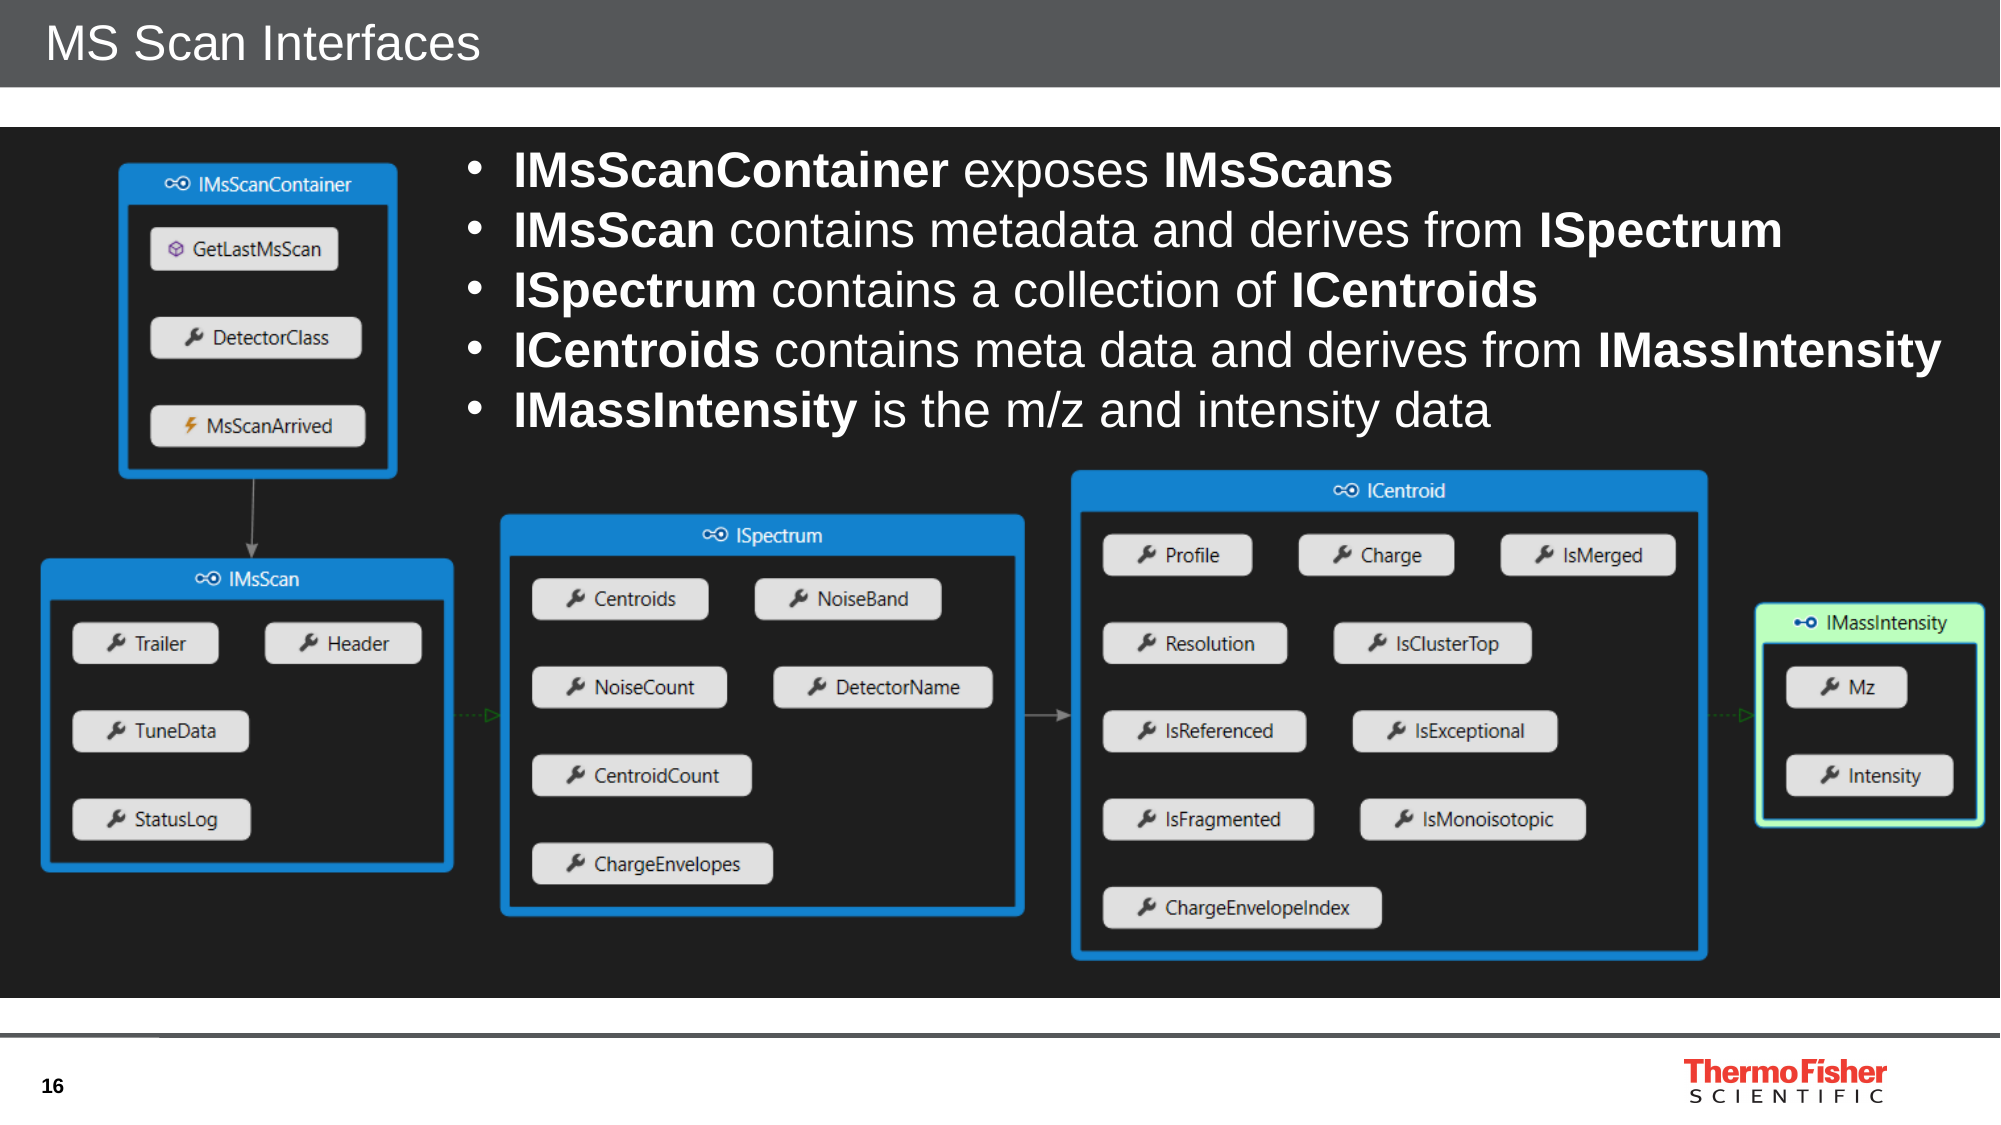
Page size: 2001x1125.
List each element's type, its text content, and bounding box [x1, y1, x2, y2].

picture [1684, 1059, 1887, 1103]
picture [0, 127, 2000, 998]
title MS Scan Interfaces [0, 0, 2000, 88]
